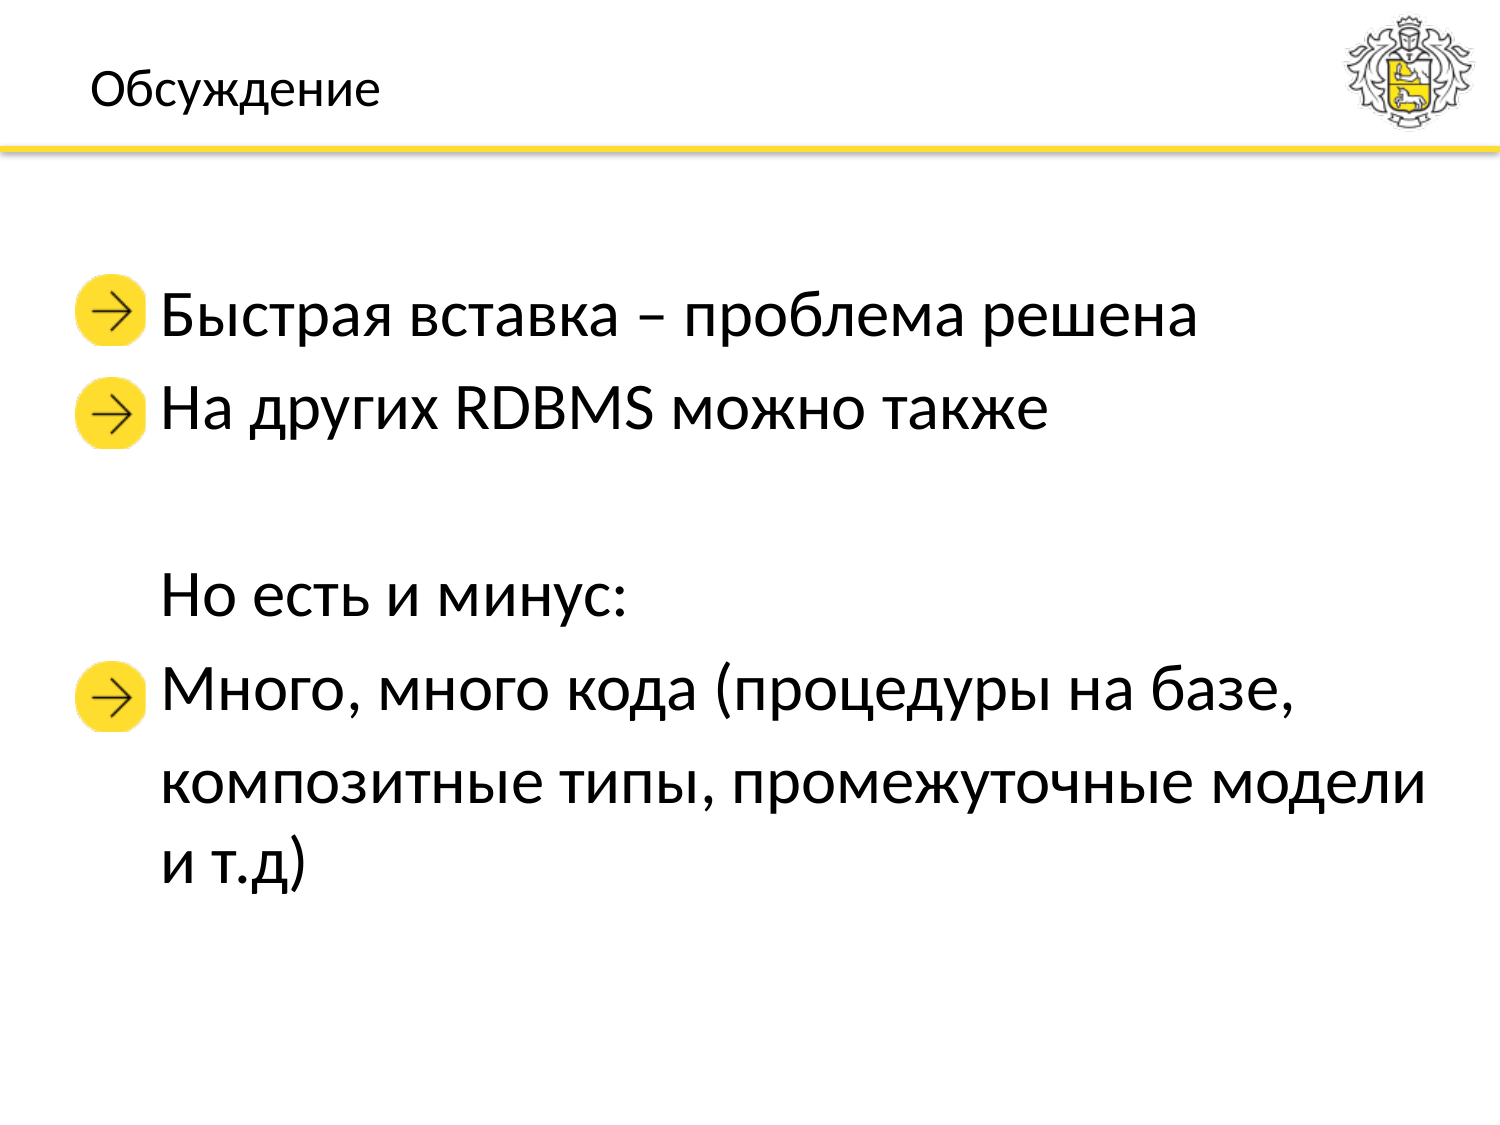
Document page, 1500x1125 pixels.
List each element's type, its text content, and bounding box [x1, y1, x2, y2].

picture [74, 660, 147, 733]
title Обсуждение [75, 50, 1425, 119]
picture [74, 274, 147, 346]
list Быстрая вставка – проблема решена На других RDBMS можно также Но есть и минус: Много, много кода (процедуры на базе, композитные типы, промежуточные модели и т.д) [145, 262, 1480, 1005]
picture [74, 377, 147, 449]
